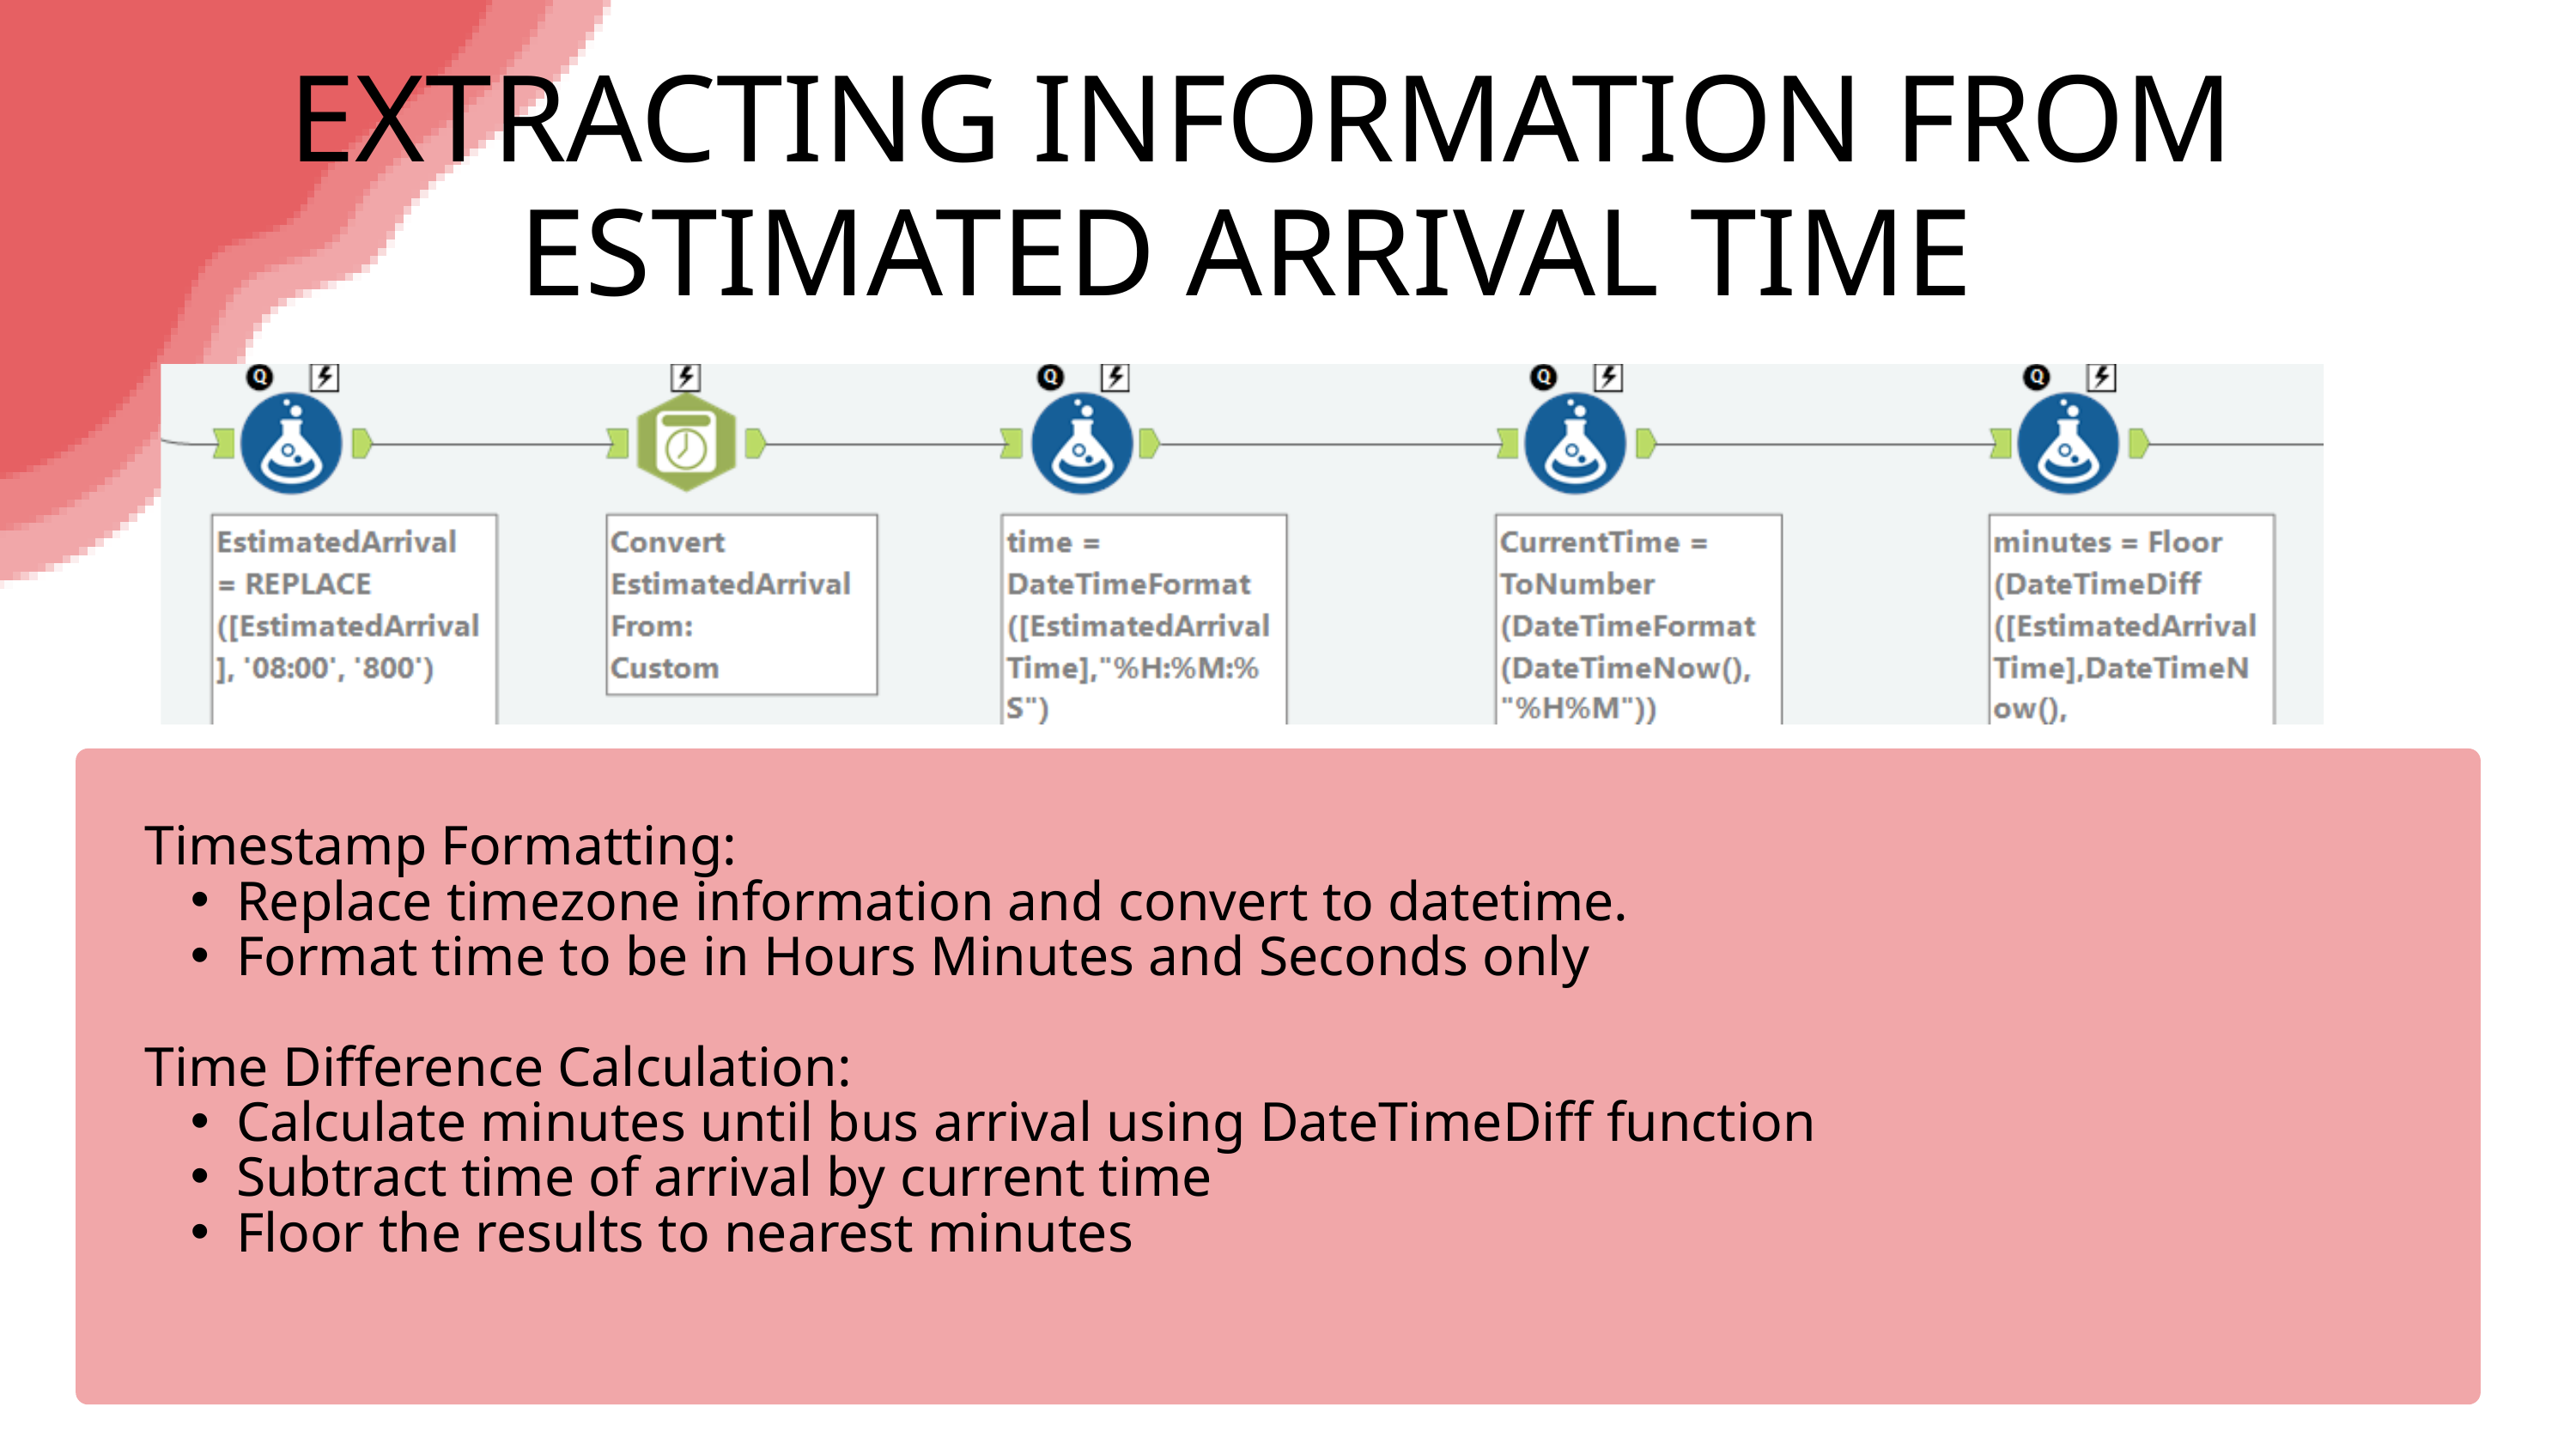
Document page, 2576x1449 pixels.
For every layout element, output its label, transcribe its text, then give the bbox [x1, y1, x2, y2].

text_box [0, 0, 611, 590]
text_box EXTRACTING INFORMATION FROM ESTIMATED ARRIVAL TIME [616, 52, 2432, 320]
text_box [75, 748, 2482, 1405]
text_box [160, 363, 2324, 724]
